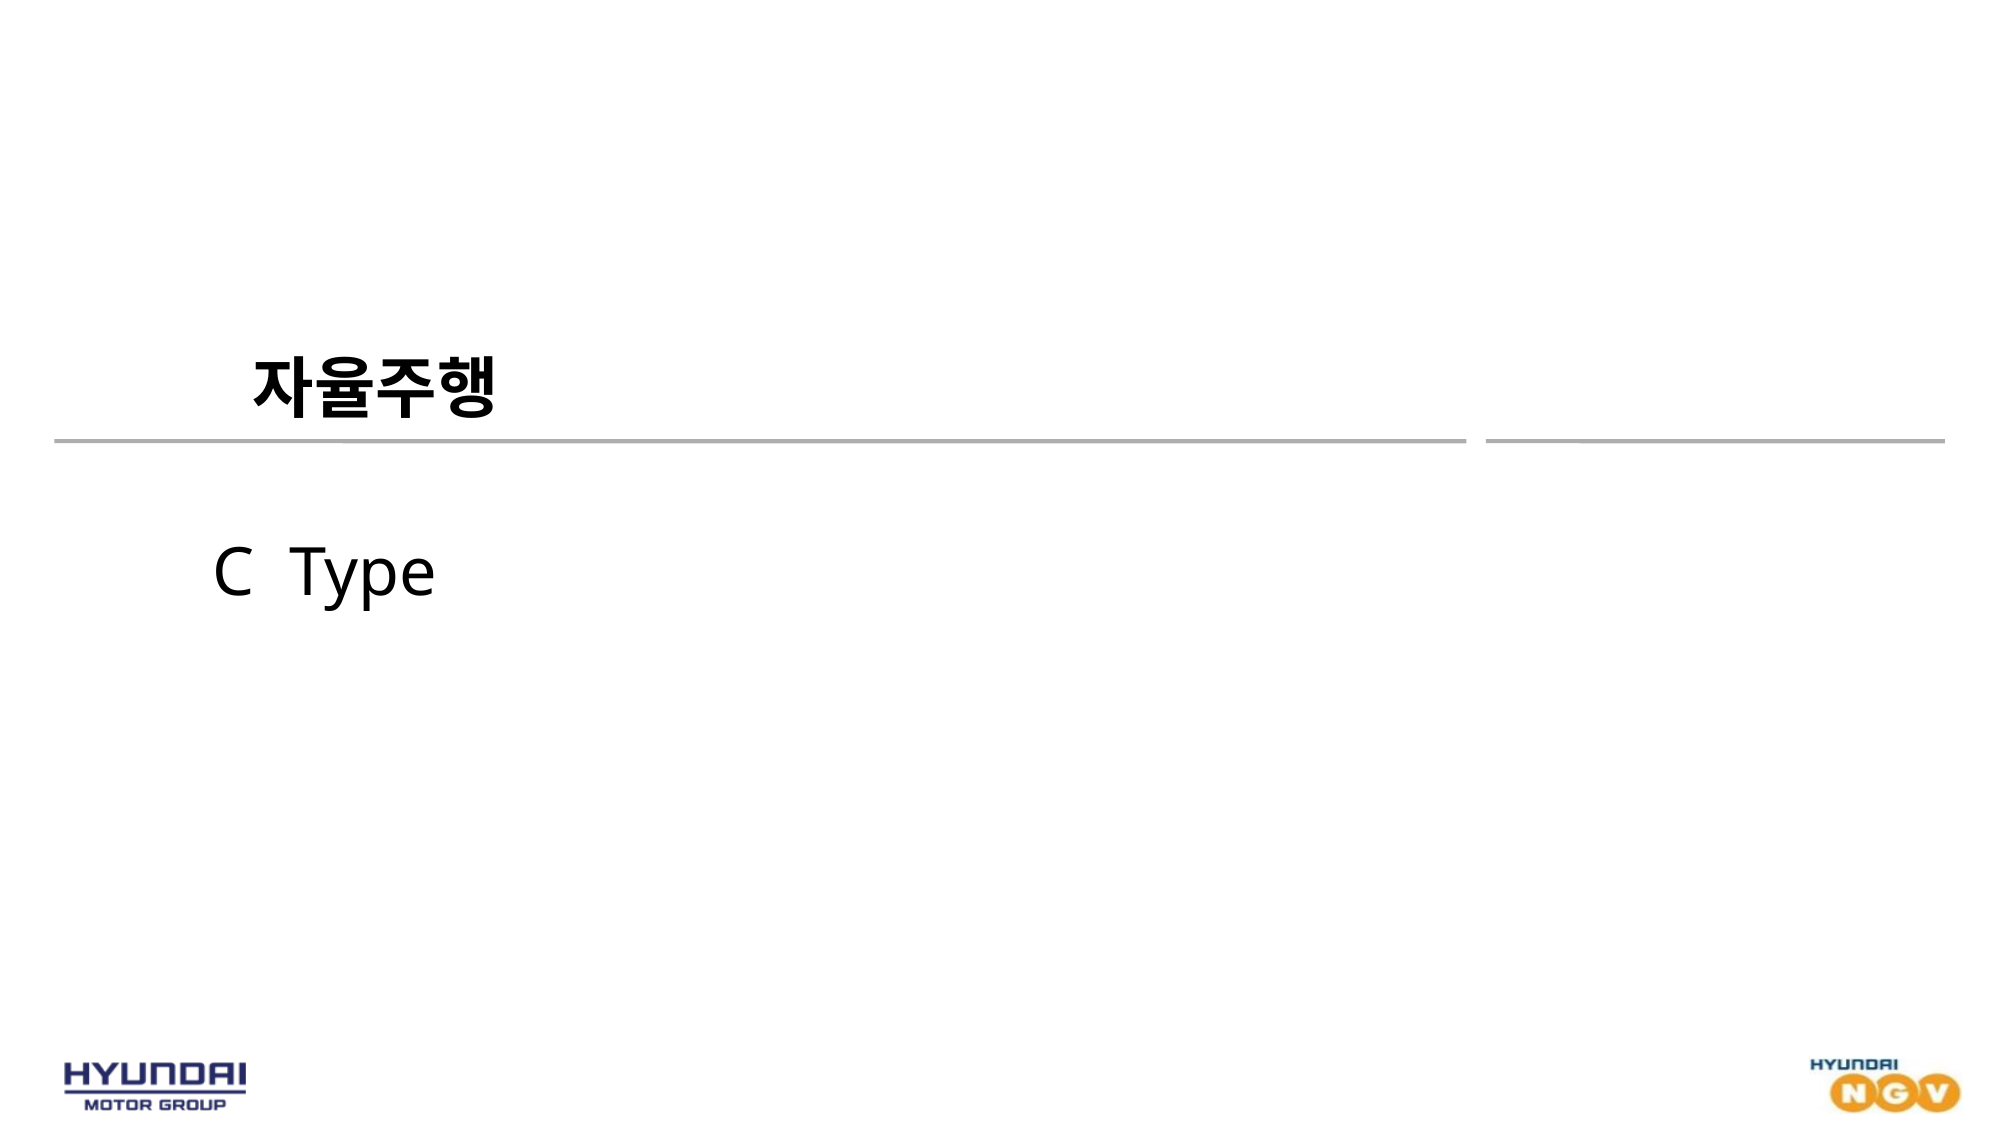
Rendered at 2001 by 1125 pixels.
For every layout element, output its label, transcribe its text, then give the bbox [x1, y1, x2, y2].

picture [1809, 1058, 1963, 1114]
text_box C Type [197, 521, 860, 617]
text_box 자율주행 [237, 337, 1272, 433]
picture [25, 1044, 283, 1125]
